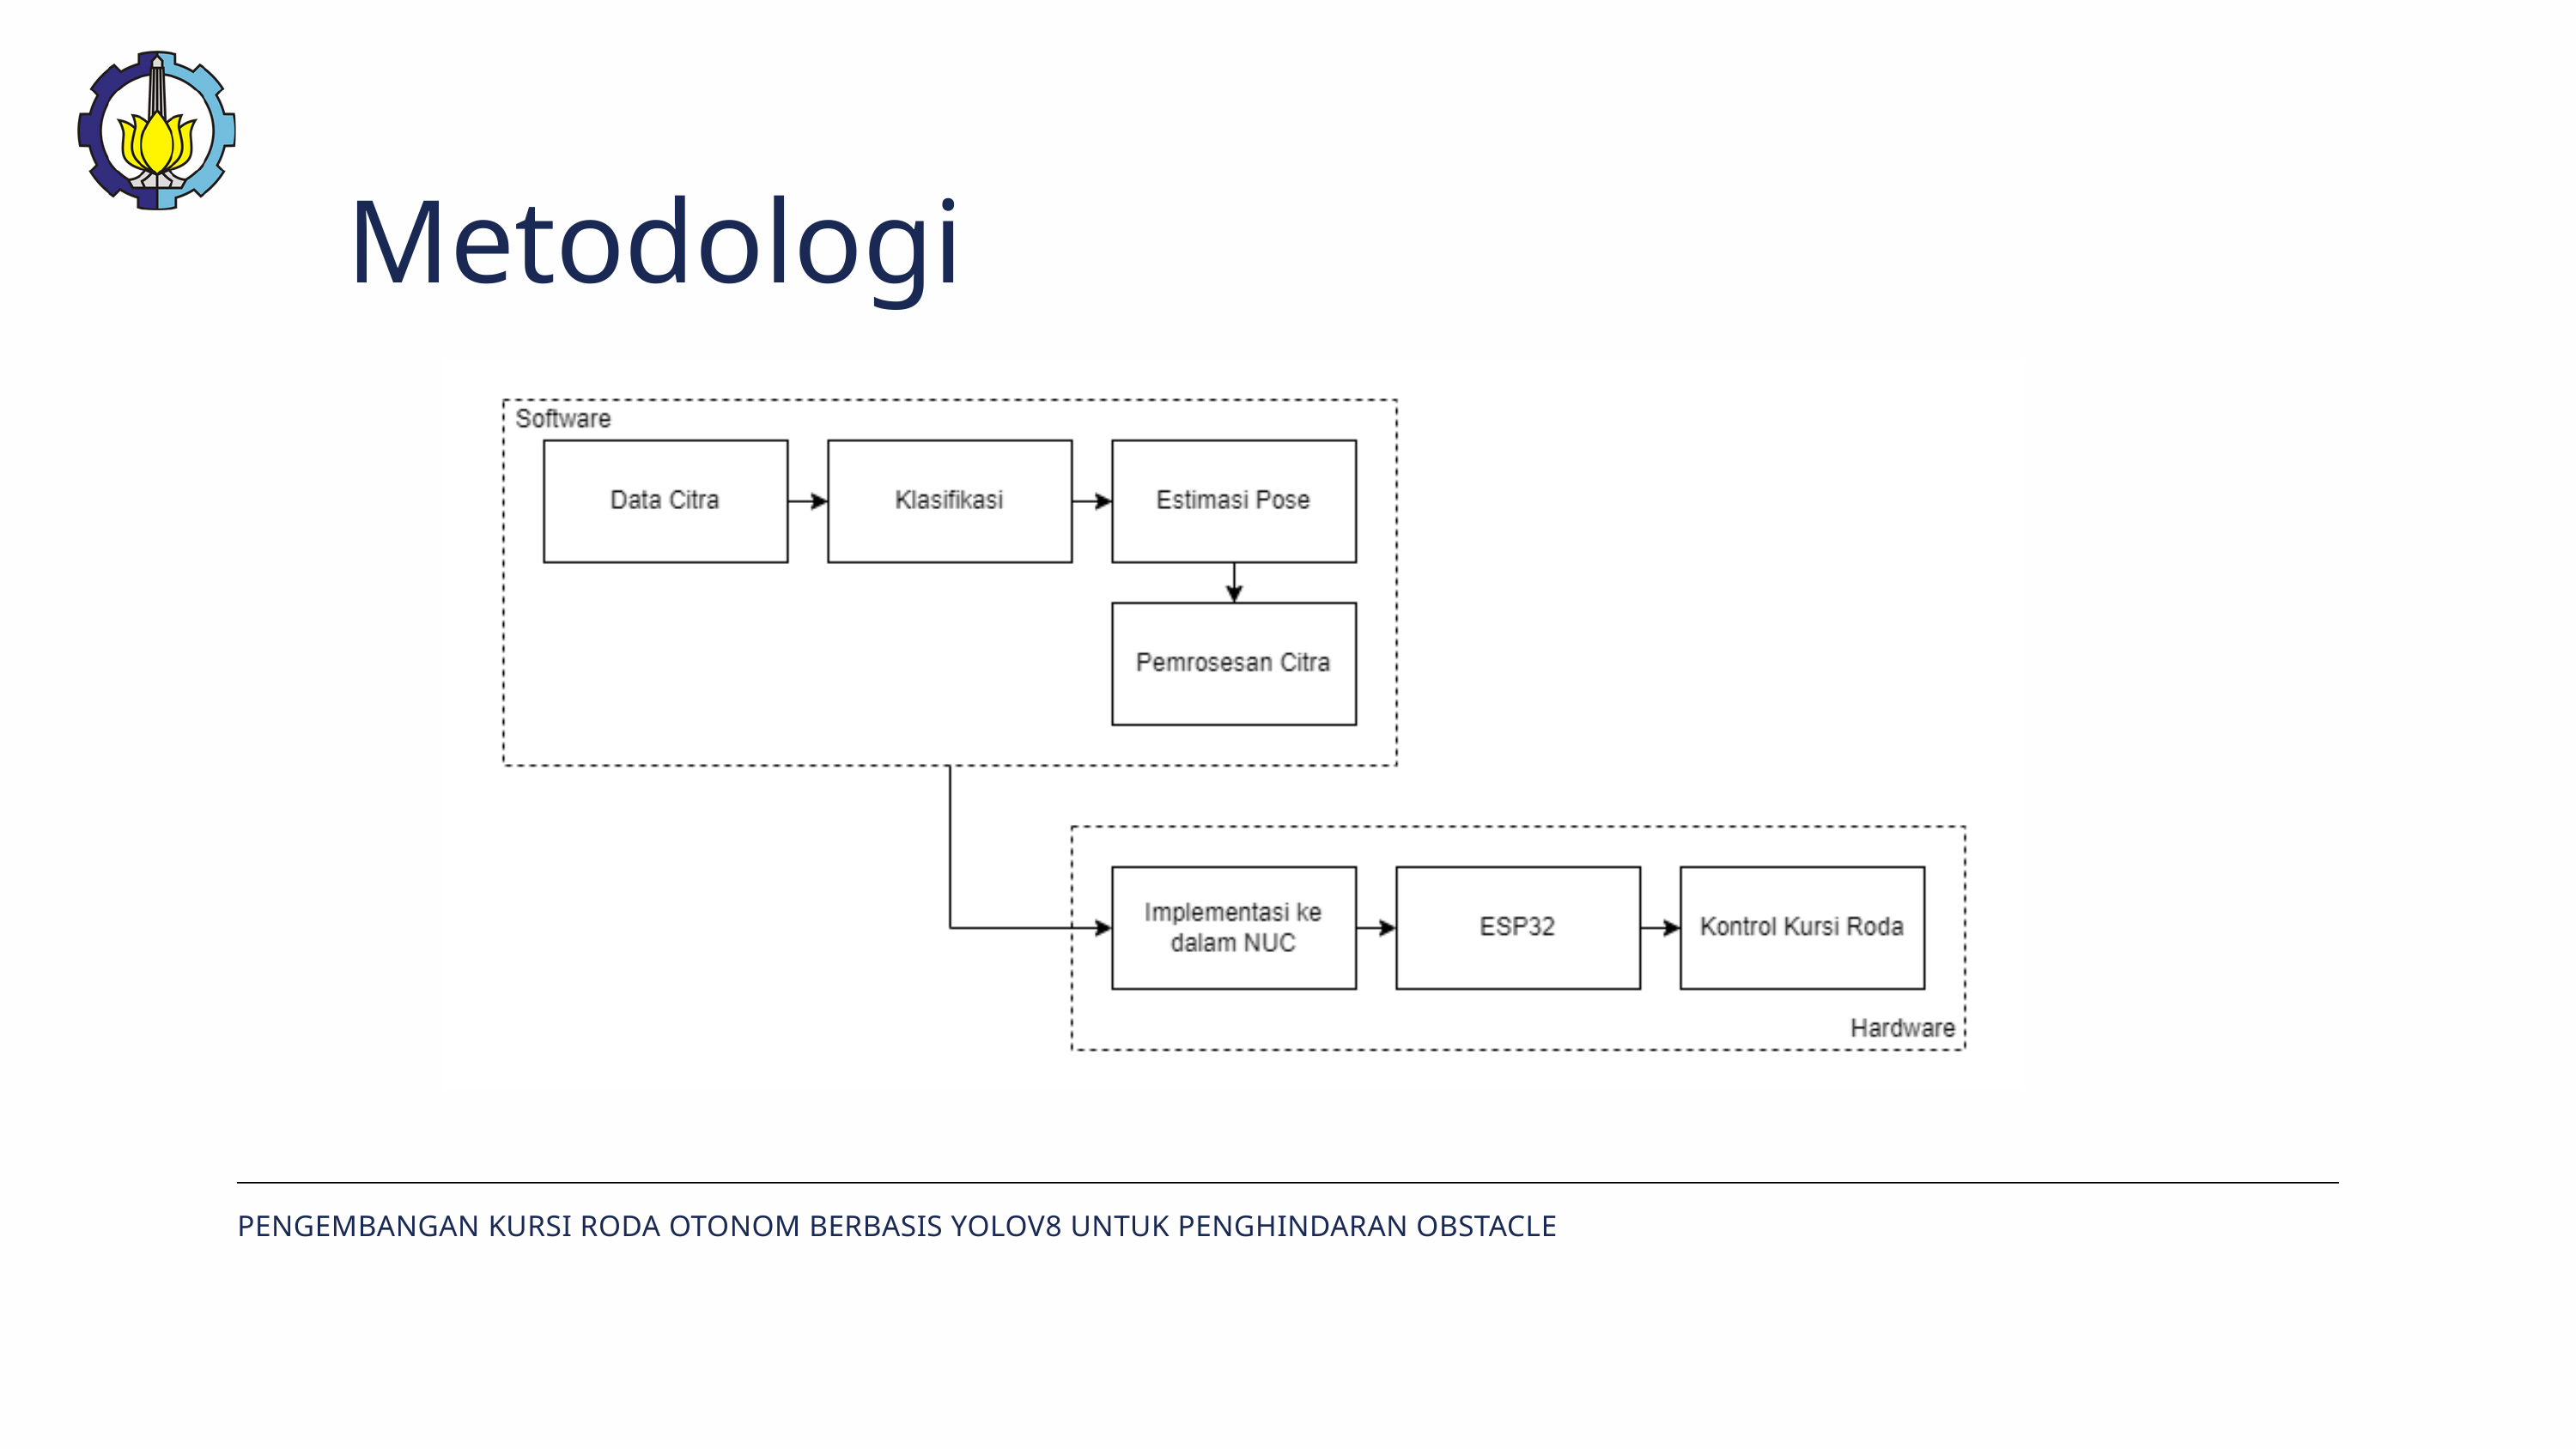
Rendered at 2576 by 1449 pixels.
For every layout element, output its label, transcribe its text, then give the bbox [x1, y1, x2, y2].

text_box [76, 51, 236, 210]
text_box PENGEMBANGAN KURSI RODA OTONOM BERBASIS YOLOV8 UNTUK PENGHINDARAN OBSTACLE [237, 1202, 2284, 1243]
text_box Metodologi [346, 185, 1338, 306]
text_box [441, 359, 2026, 1090]
